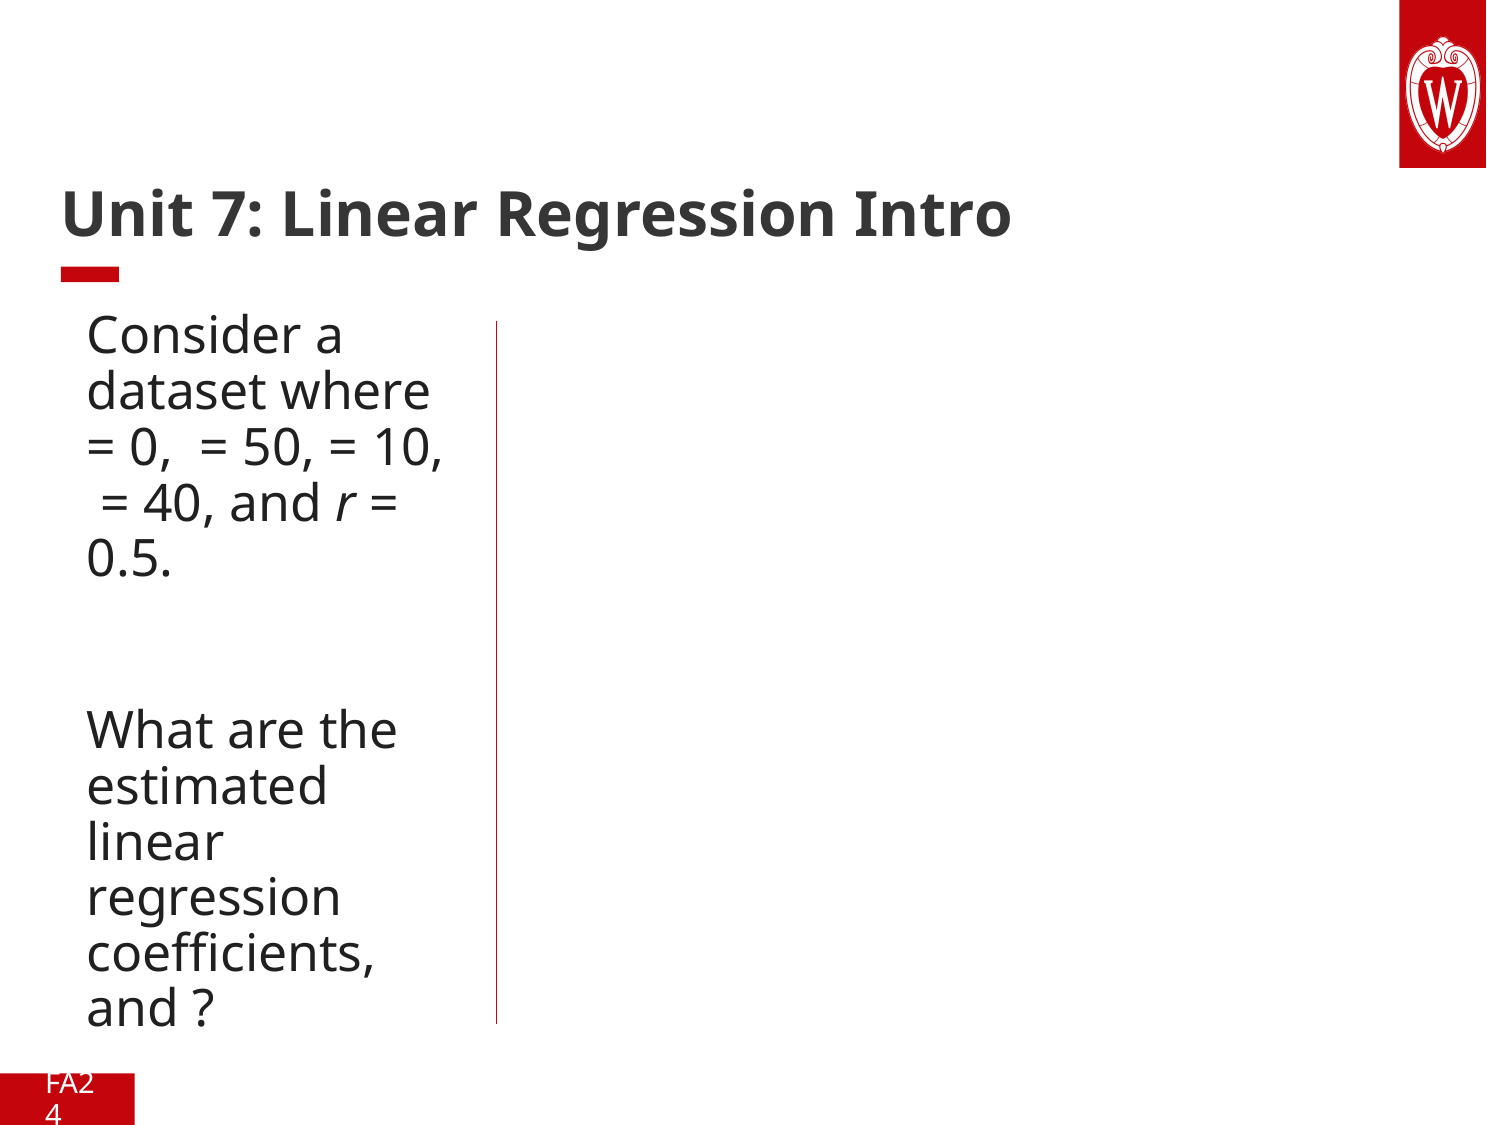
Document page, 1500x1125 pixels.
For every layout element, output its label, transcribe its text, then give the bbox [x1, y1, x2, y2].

list FA24 [0, 1073, 135, 1125]
title Unit 7: Linear Regression Intro [60, 75, 1374, 250]
picture [1405, 36, 1481, 154]
